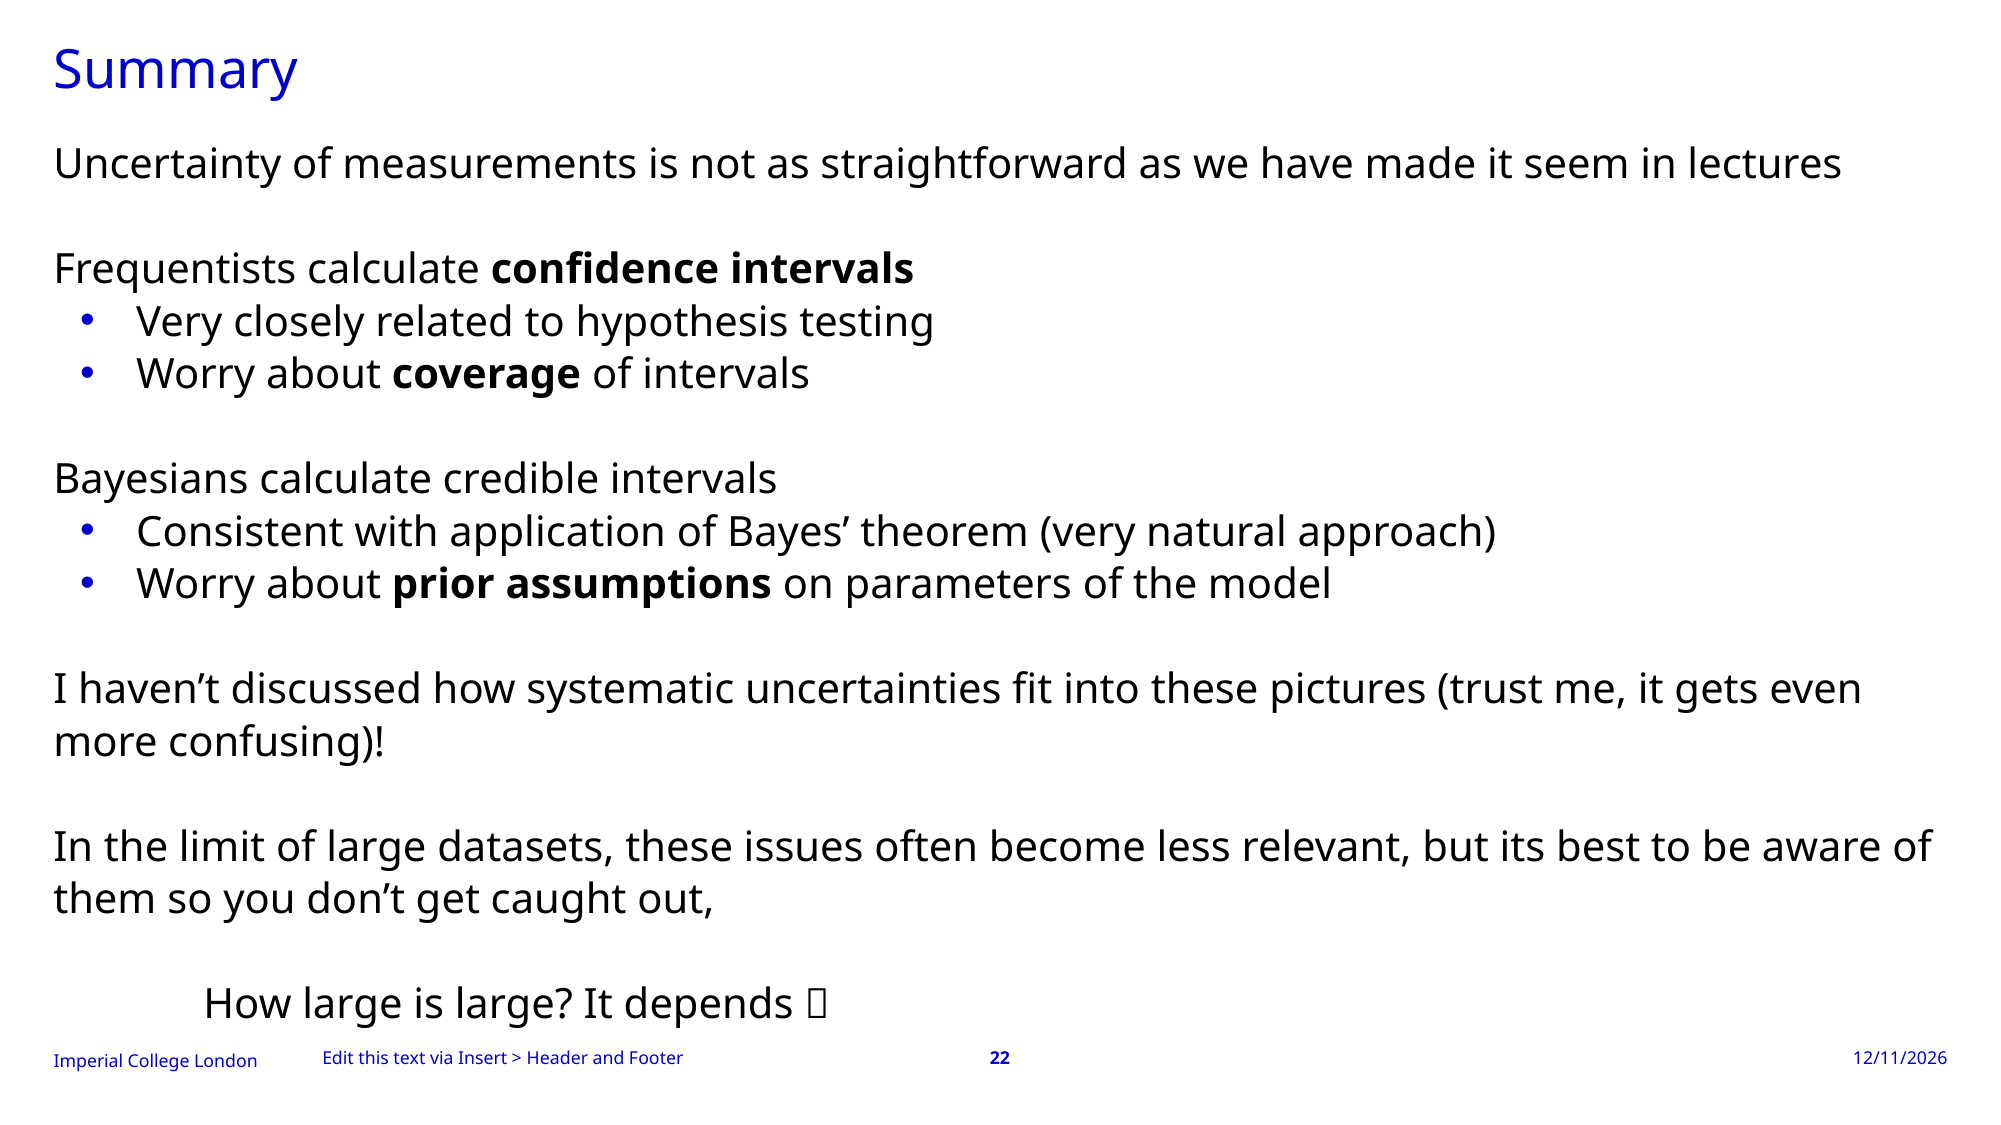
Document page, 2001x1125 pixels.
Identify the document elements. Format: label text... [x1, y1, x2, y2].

footer Edit this text via Insert > Header and Footer [322, 1048, 884, 1072]
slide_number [1745, 1048, 1948, 1072]
list Uncertainty of measurements is not as straightforward as we have made it seem in lectures Frequentists calculate confidence intervals Very closely related to hypothesis testing Worry about coverage of intervals Bayesians calculate credible intervals Consistent with application of Bayes’ theorem (very natural approach) Worry about prior assumptions on parameters of the model I haven’t discussed how systematic uncertainties fit into these pictures (trust me, it gets even more confusing)! In the limit of large datasets, these issues often become less relevant, but its best to be aware of them so you don’t get caught out, How large is large? It depends  [53, 134, 1947, 933]
slide_number 22 [973, 1048, 1027, 1072]
title Summary [53, 41, 1947, 104]
